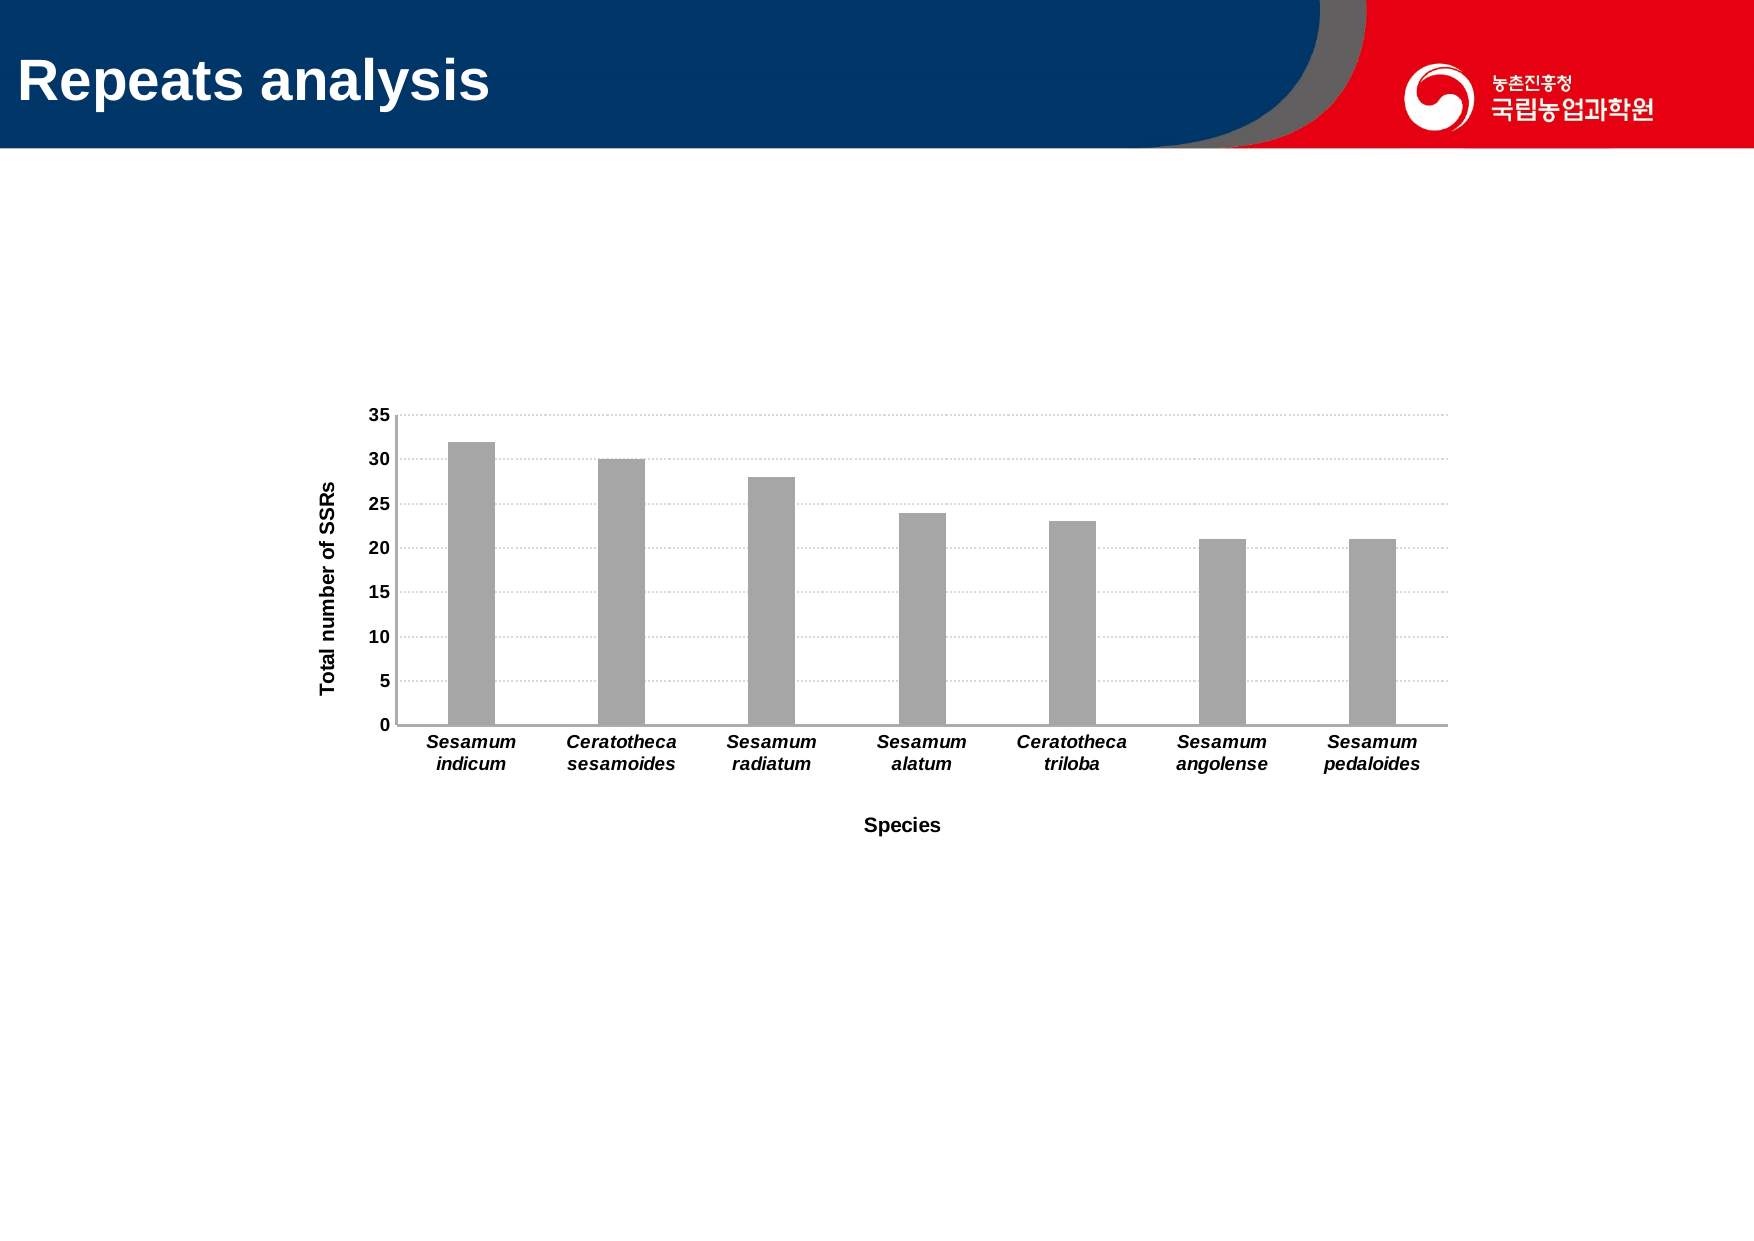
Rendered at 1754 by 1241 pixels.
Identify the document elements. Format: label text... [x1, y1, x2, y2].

picture [0, 0, 1754, 1241]
text_box Repeats analysis [2, 34, 1613, 120]
chart [282, 394, 1472, 845]
